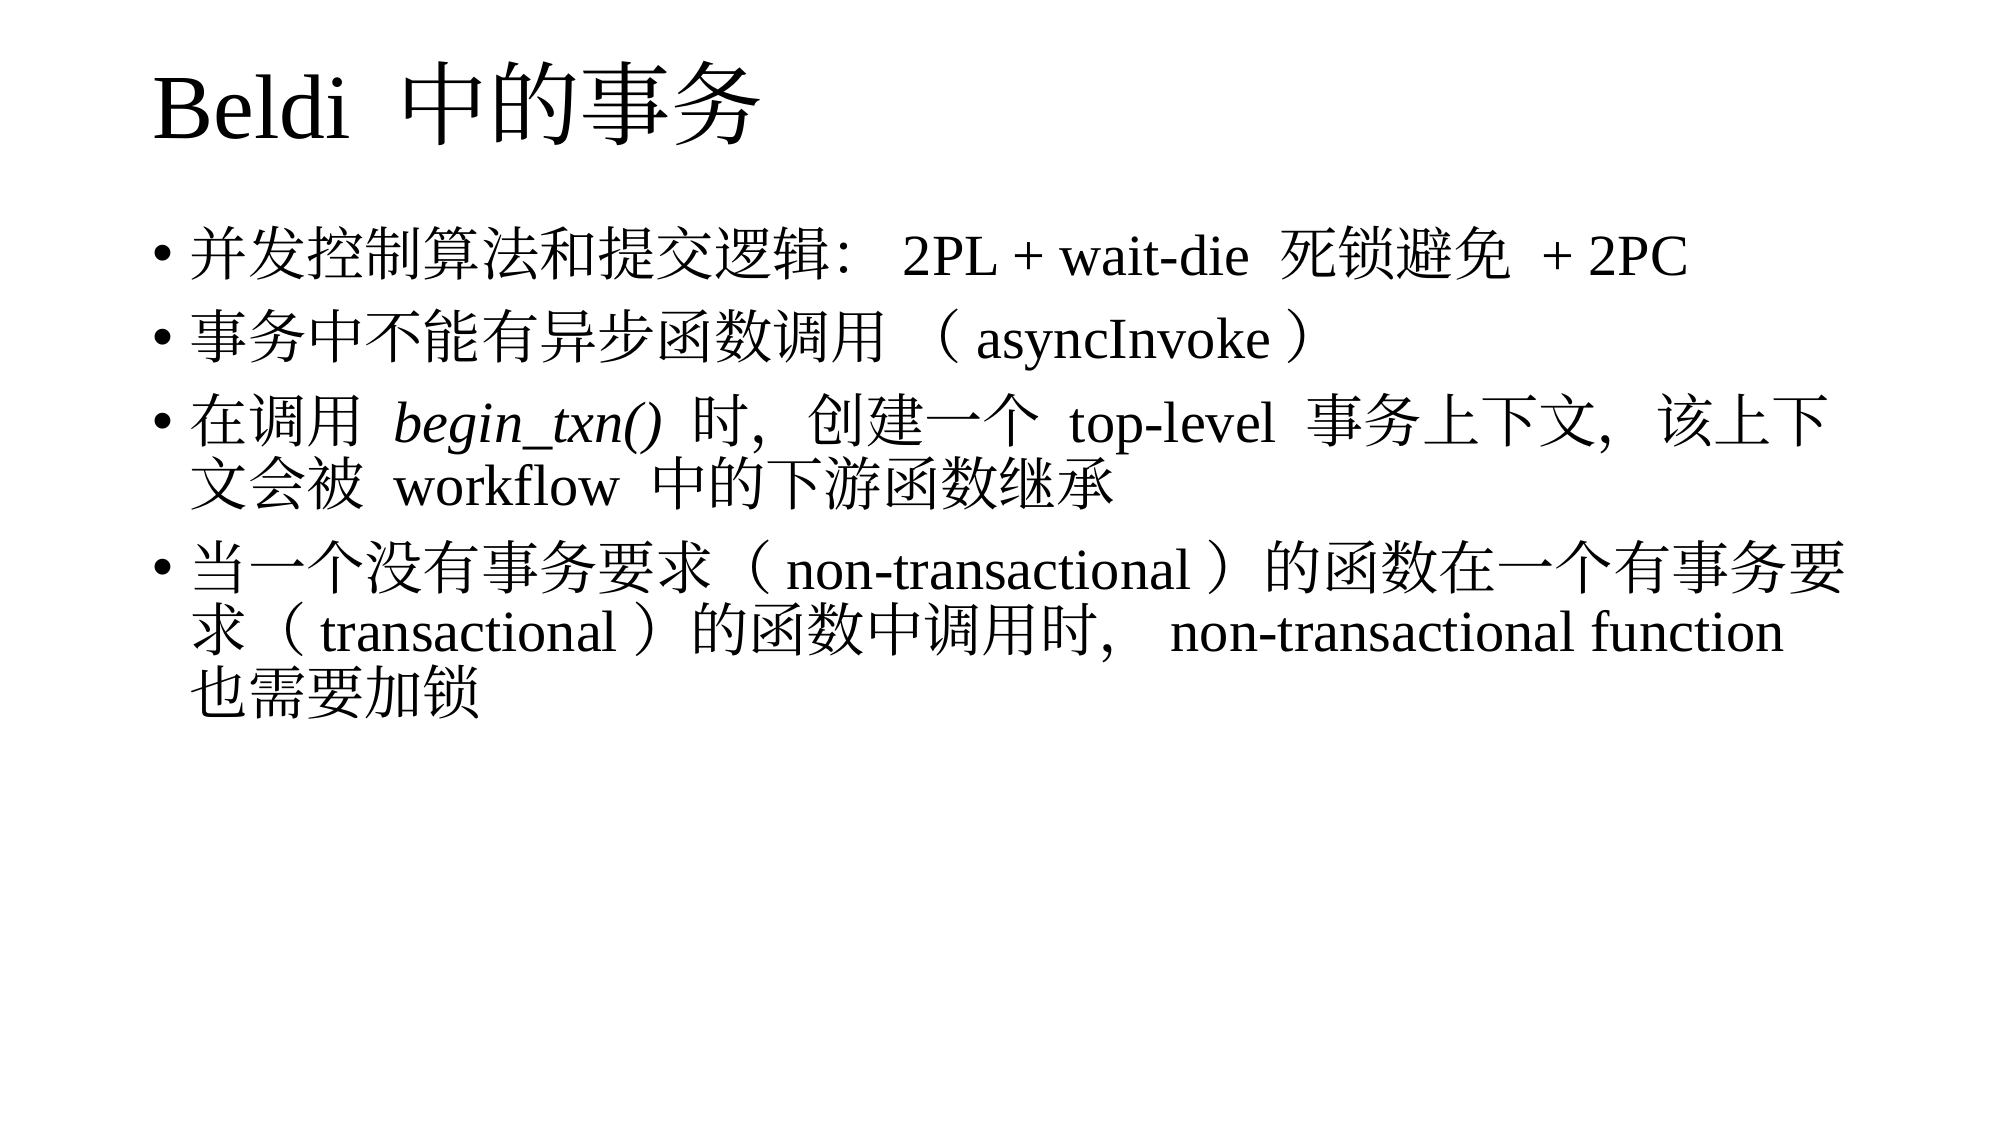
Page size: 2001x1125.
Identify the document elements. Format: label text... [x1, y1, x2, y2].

list 并发控制算法和提交逻辑：2PL + wait-die 死锁避免 + 2PC 事务中不能有异步函数调用 （asyncInvoke） 在调用 begin_txn() 时，创建一个 top-level 事务上下文，该上下文会被 workflow 中的下游函数继承 当一个没有事务要求（non-transactional）的函数在一个有事务要求（transactional）的函数中调用时，non-transactional function 也需要加锁 [137, 217, 1863, 1086]
title Beldi 中的事务 [137, 0, 1863, 217]
